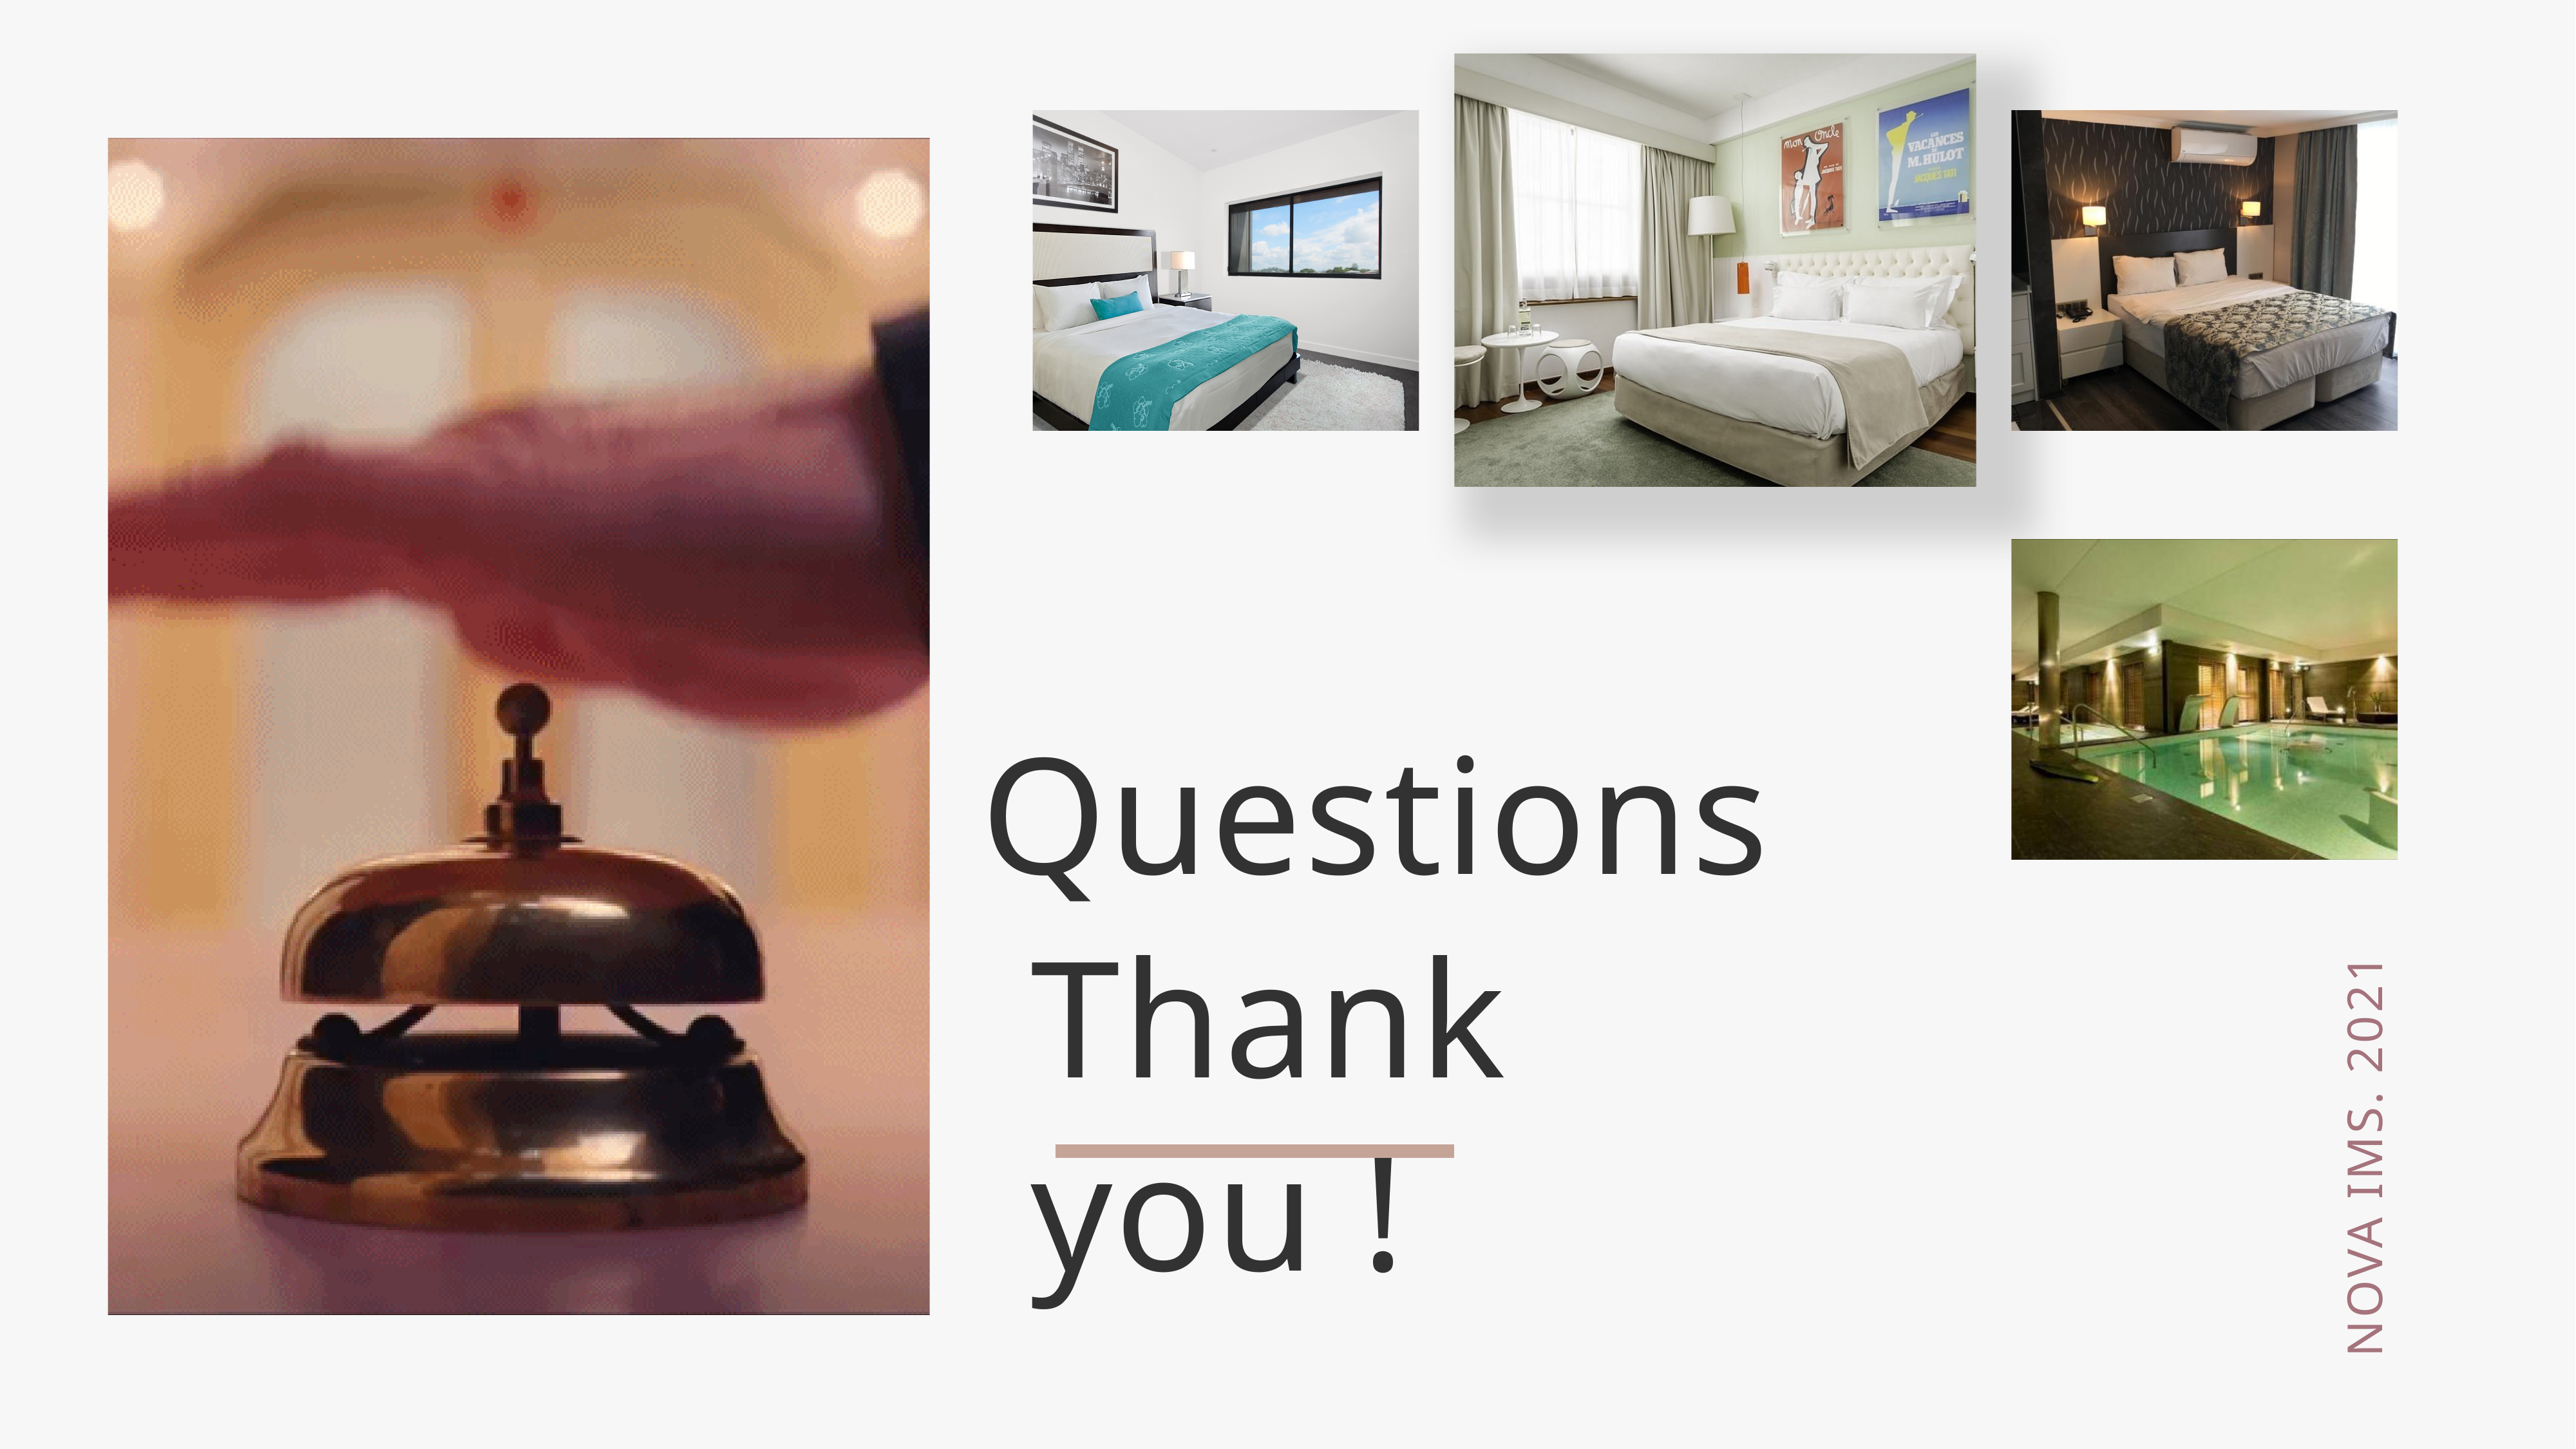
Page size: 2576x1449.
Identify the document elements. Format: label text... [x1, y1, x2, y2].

picture [2011, 110, 2398, 431]
picture [1454, 53, 1976, 487]
picture [108, 138, 930, 1315]
picture [2011, 539, 2398, 860]
text_box NOVA IMS. 2021 [2329, 945, 2397, 1367]
text_box Questions [971, 708, 1779, 911]
text_box Thank you ! [1021, 912, 1924, 1309]
picture [1032, 110, 1419, 431]
